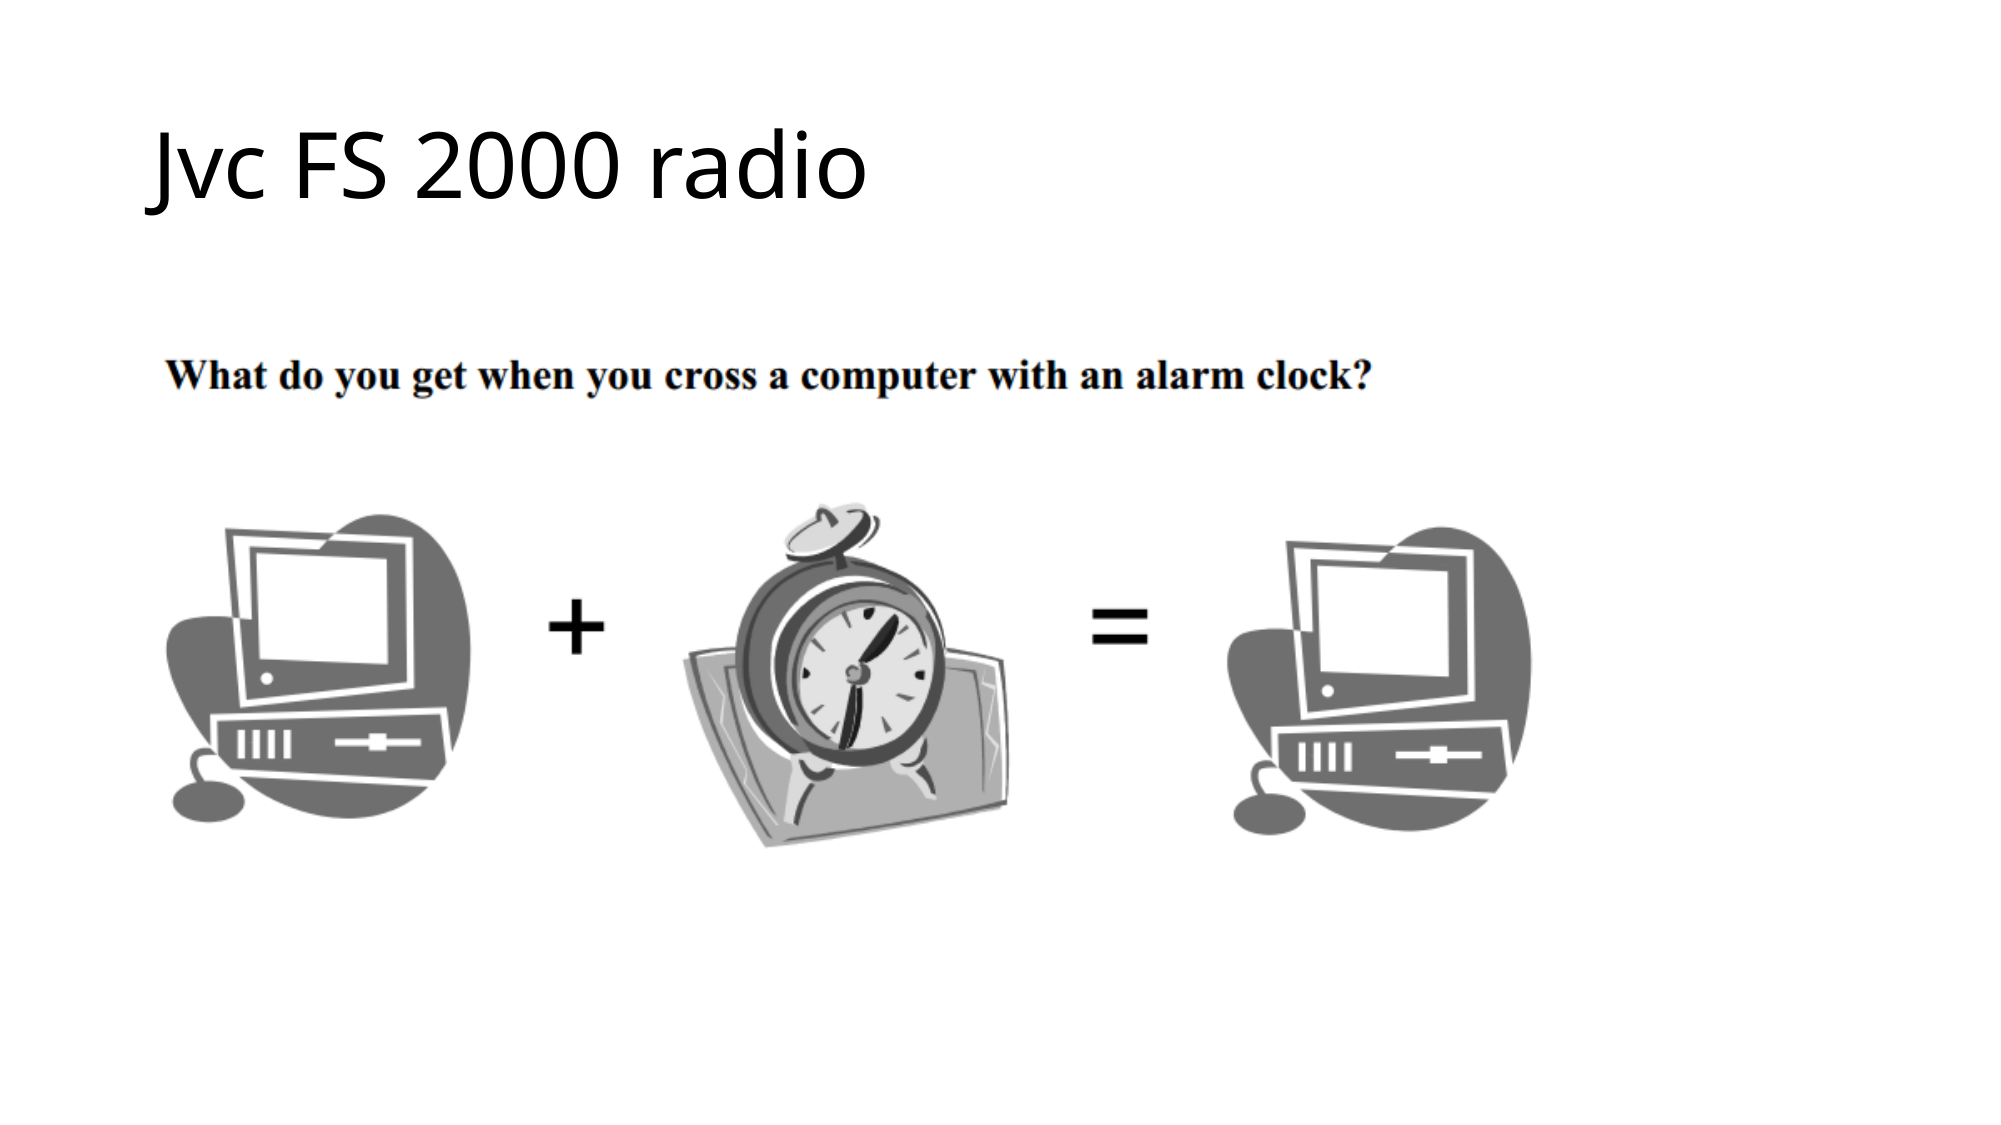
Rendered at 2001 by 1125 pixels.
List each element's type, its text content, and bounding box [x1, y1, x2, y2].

title Jvc FS 2000 radio [137, 59, 1863, 278]
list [137, 349, 1546, 859]
